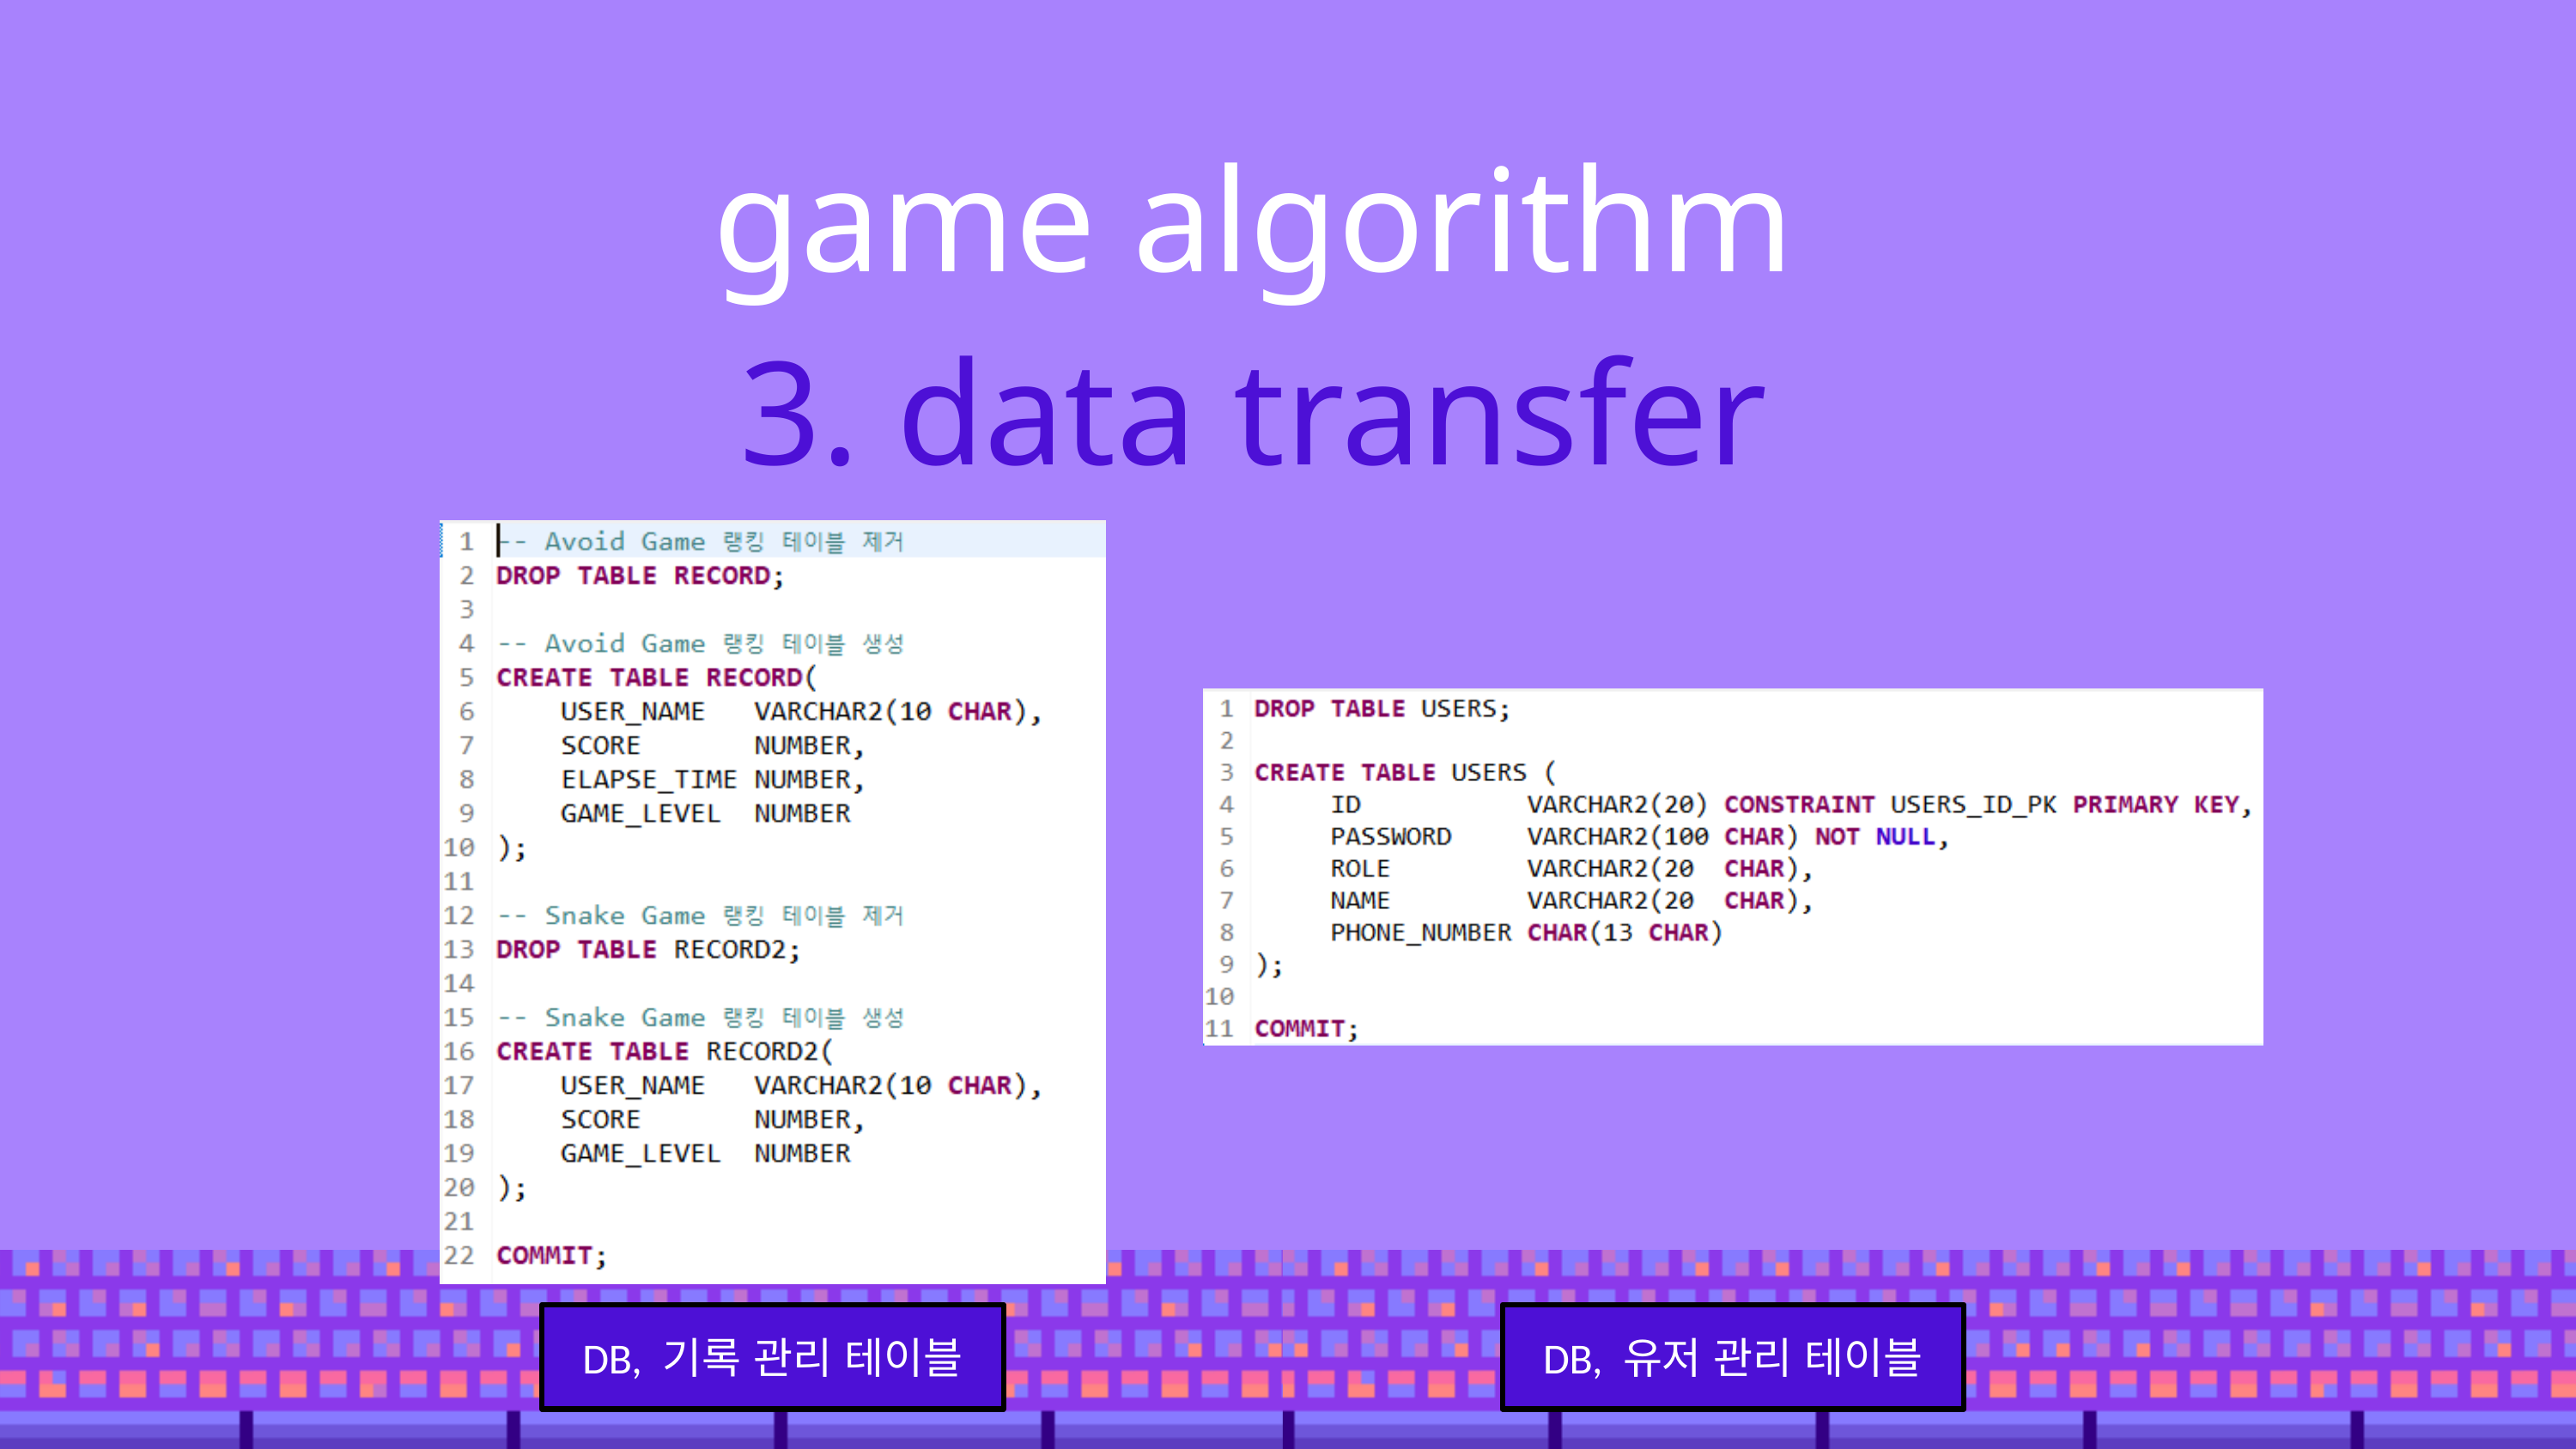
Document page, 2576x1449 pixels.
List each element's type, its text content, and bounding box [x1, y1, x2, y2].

text_box DB, 유저 관리 테이블 [1501, 1303, 1965, 1411]
text_box [1282, 1250, 2576, 1449]
picture [440, 519, 1106, 1285]
text_box DB, 기록 관리 테이블 [540, 1303, 1005, 1411]
text_box [0, 1250, 1282, 1449]
picture [1203, 688, 2263, 1046]
text_box game algorithm 3. data transfer [278, 106, 2229, 494]
